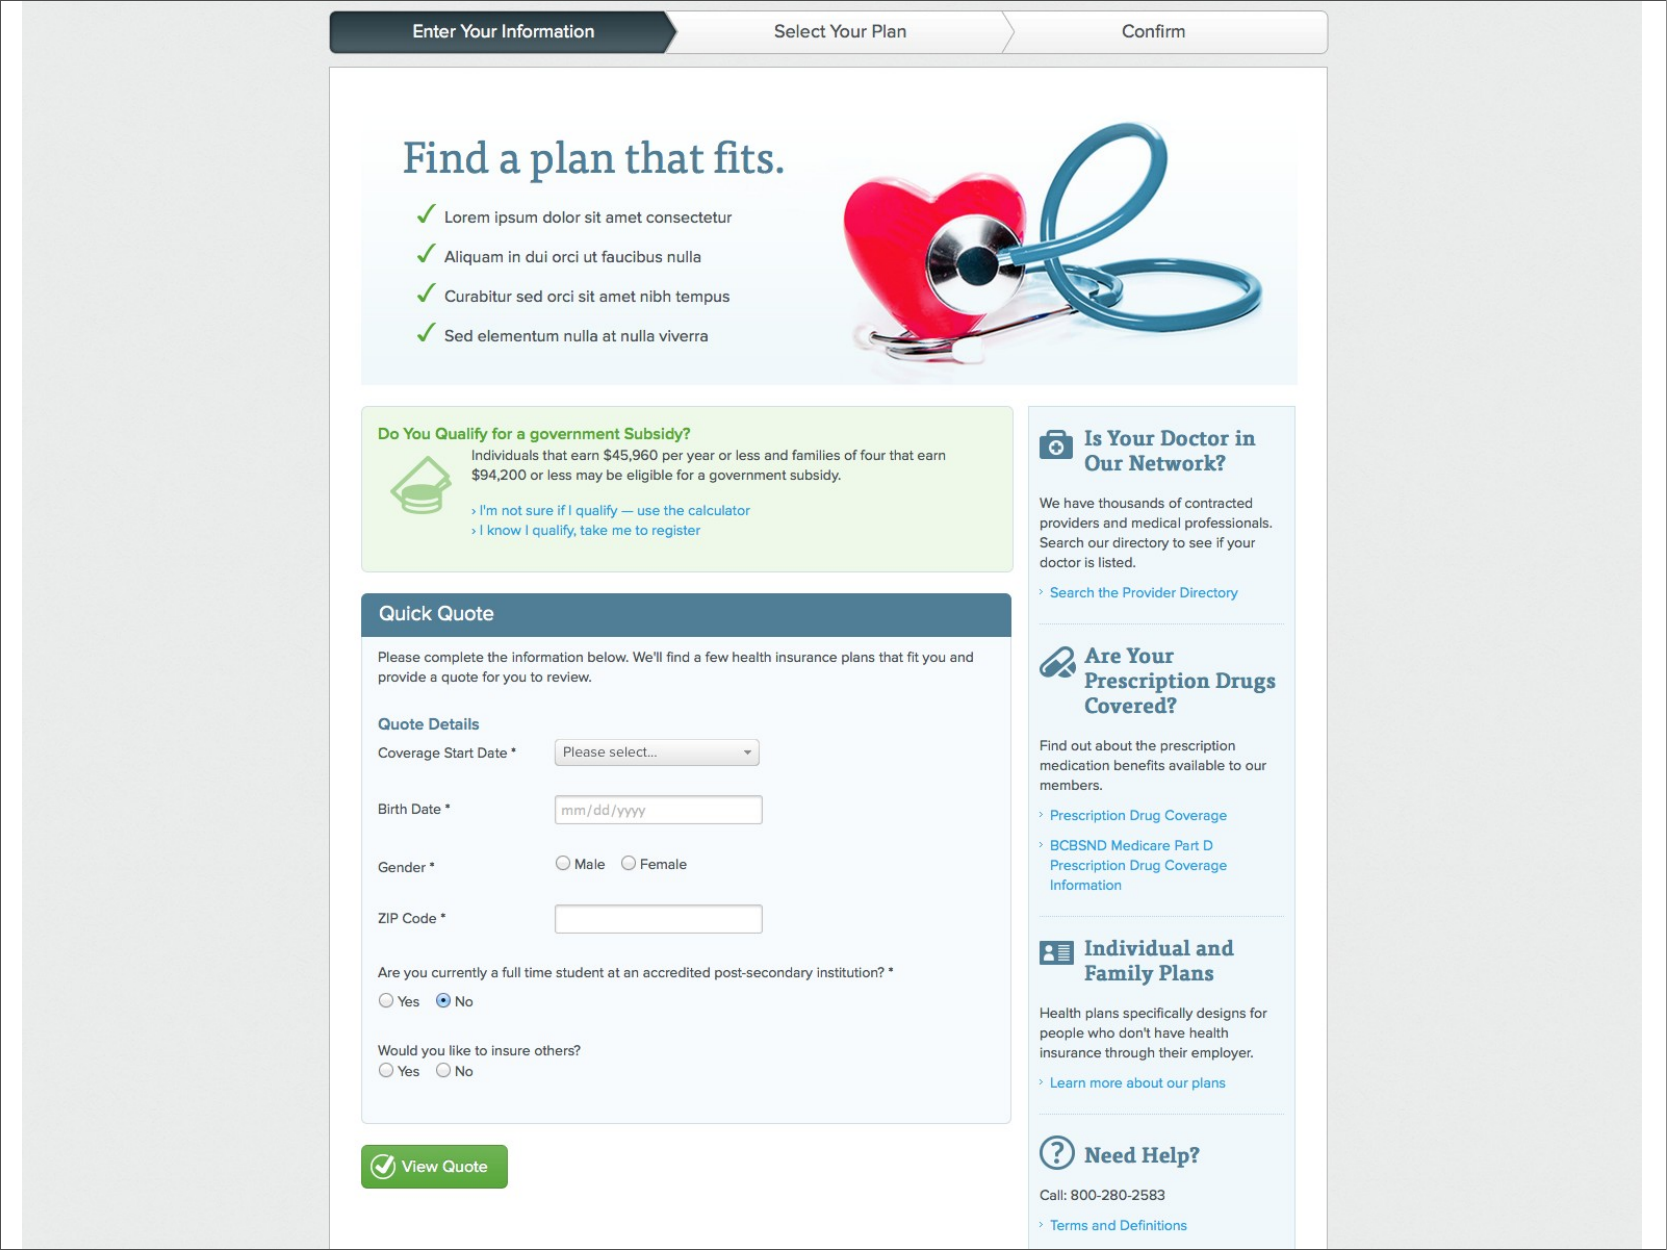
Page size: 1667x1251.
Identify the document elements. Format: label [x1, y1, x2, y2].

text_box [0, 0, 1667, 1250]
